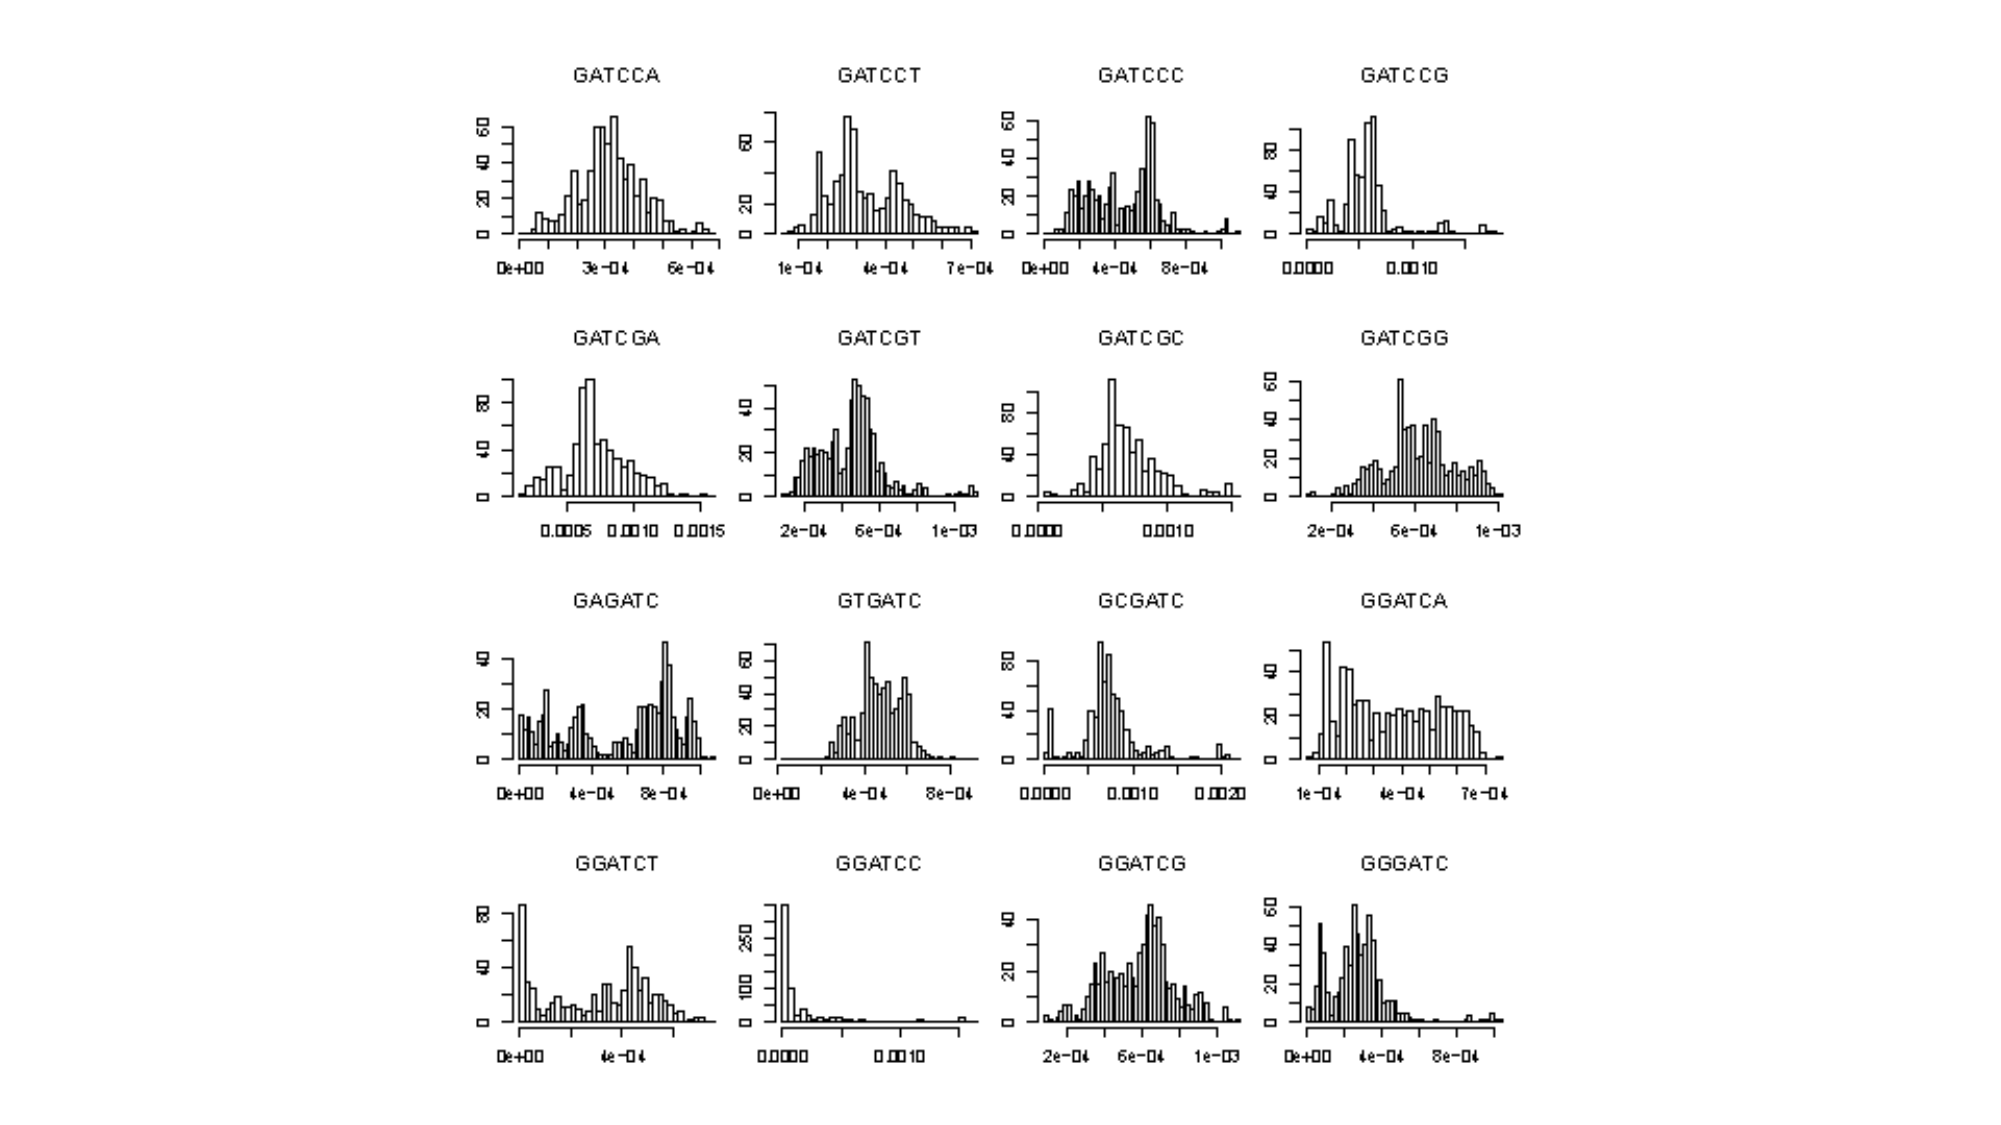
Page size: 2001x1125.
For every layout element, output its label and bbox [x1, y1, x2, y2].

picture [474, 37, 1525, 1088]
